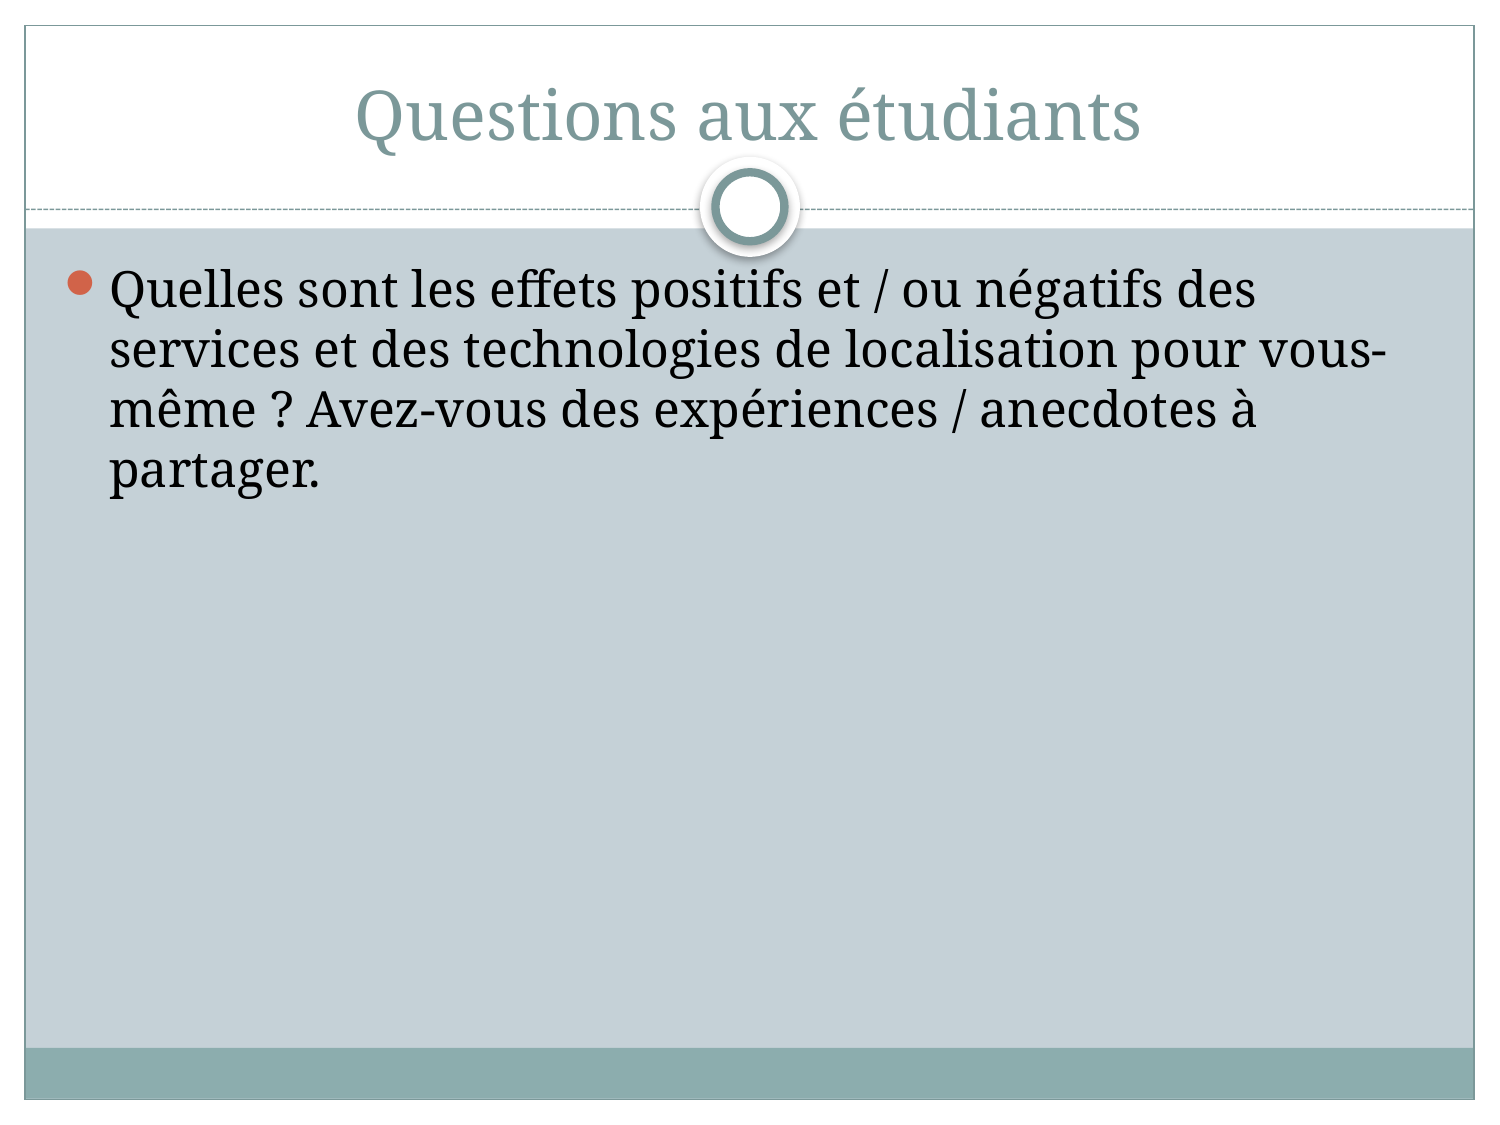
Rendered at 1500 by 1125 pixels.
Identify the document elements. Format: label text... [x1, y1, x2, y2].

list Quelles sont les effets positifs et / ou négatifs des services et des technologies de localisation pour vous-même ? Avez-vous des expériences / anecdotes à partager. [49, 250, 1445, 1001]
title Questions aux étudiants [49, 37, 1450, 162]
